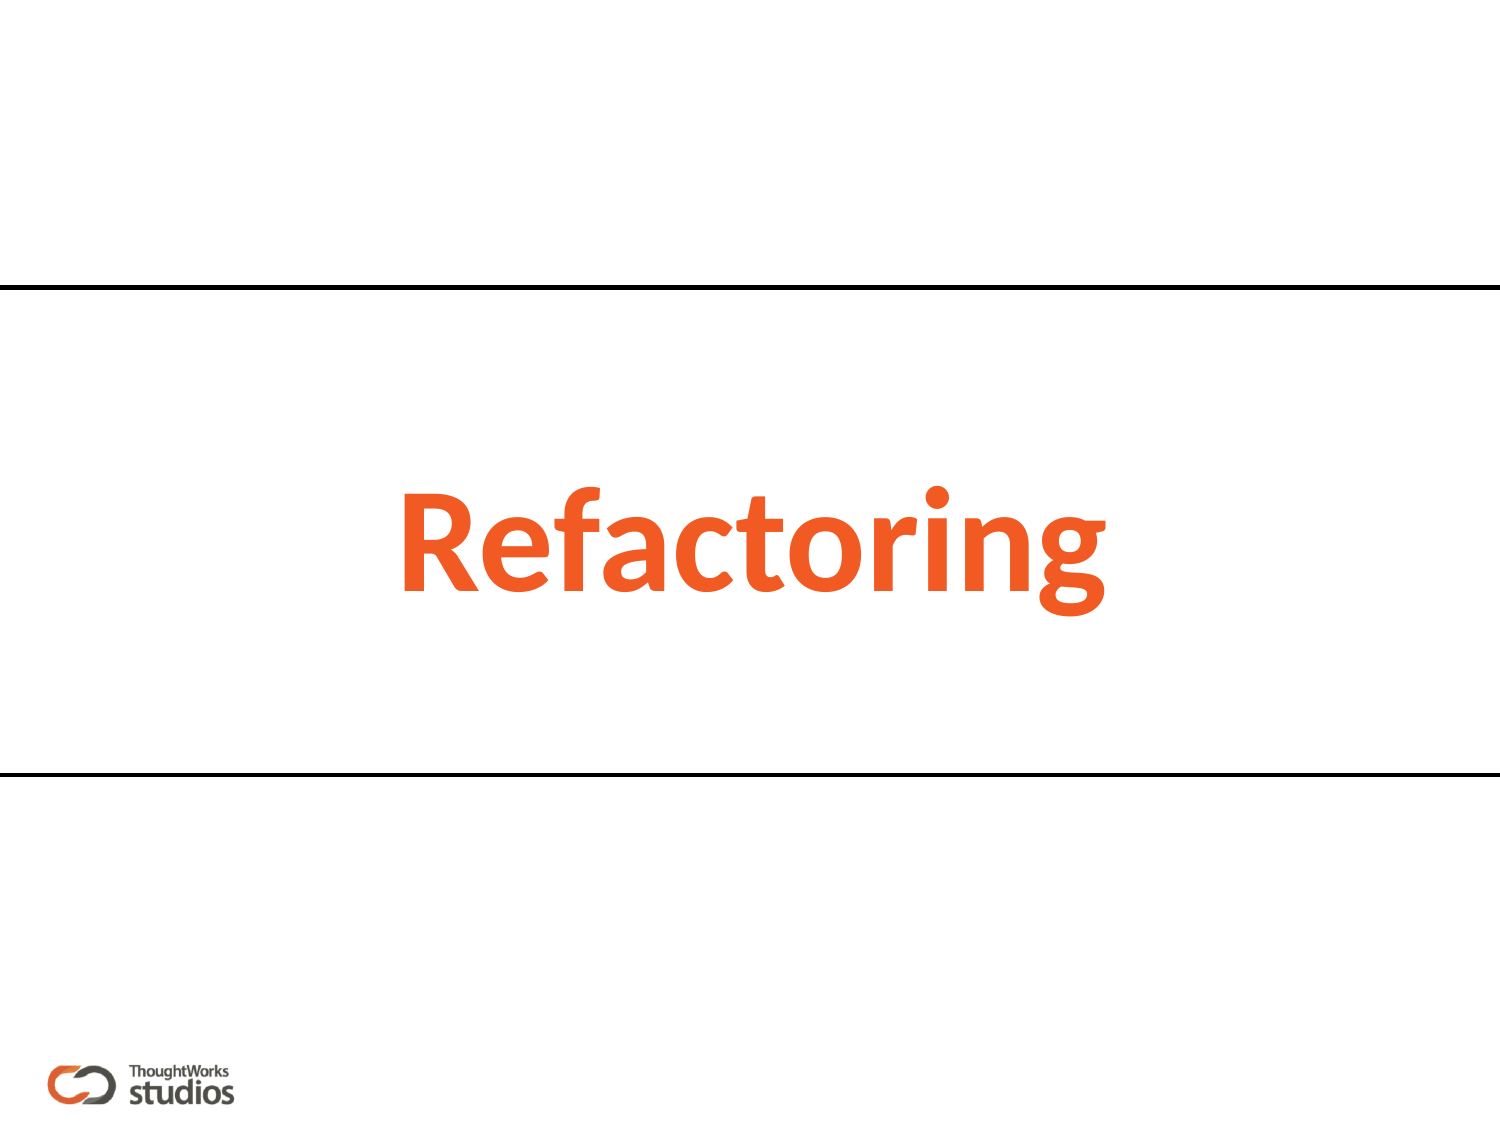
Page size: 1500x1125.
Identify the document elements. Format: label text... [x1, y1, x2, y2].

picture [46, 1063, 235, 1105]
title Refactoring [62, 299, 1443, 763]
